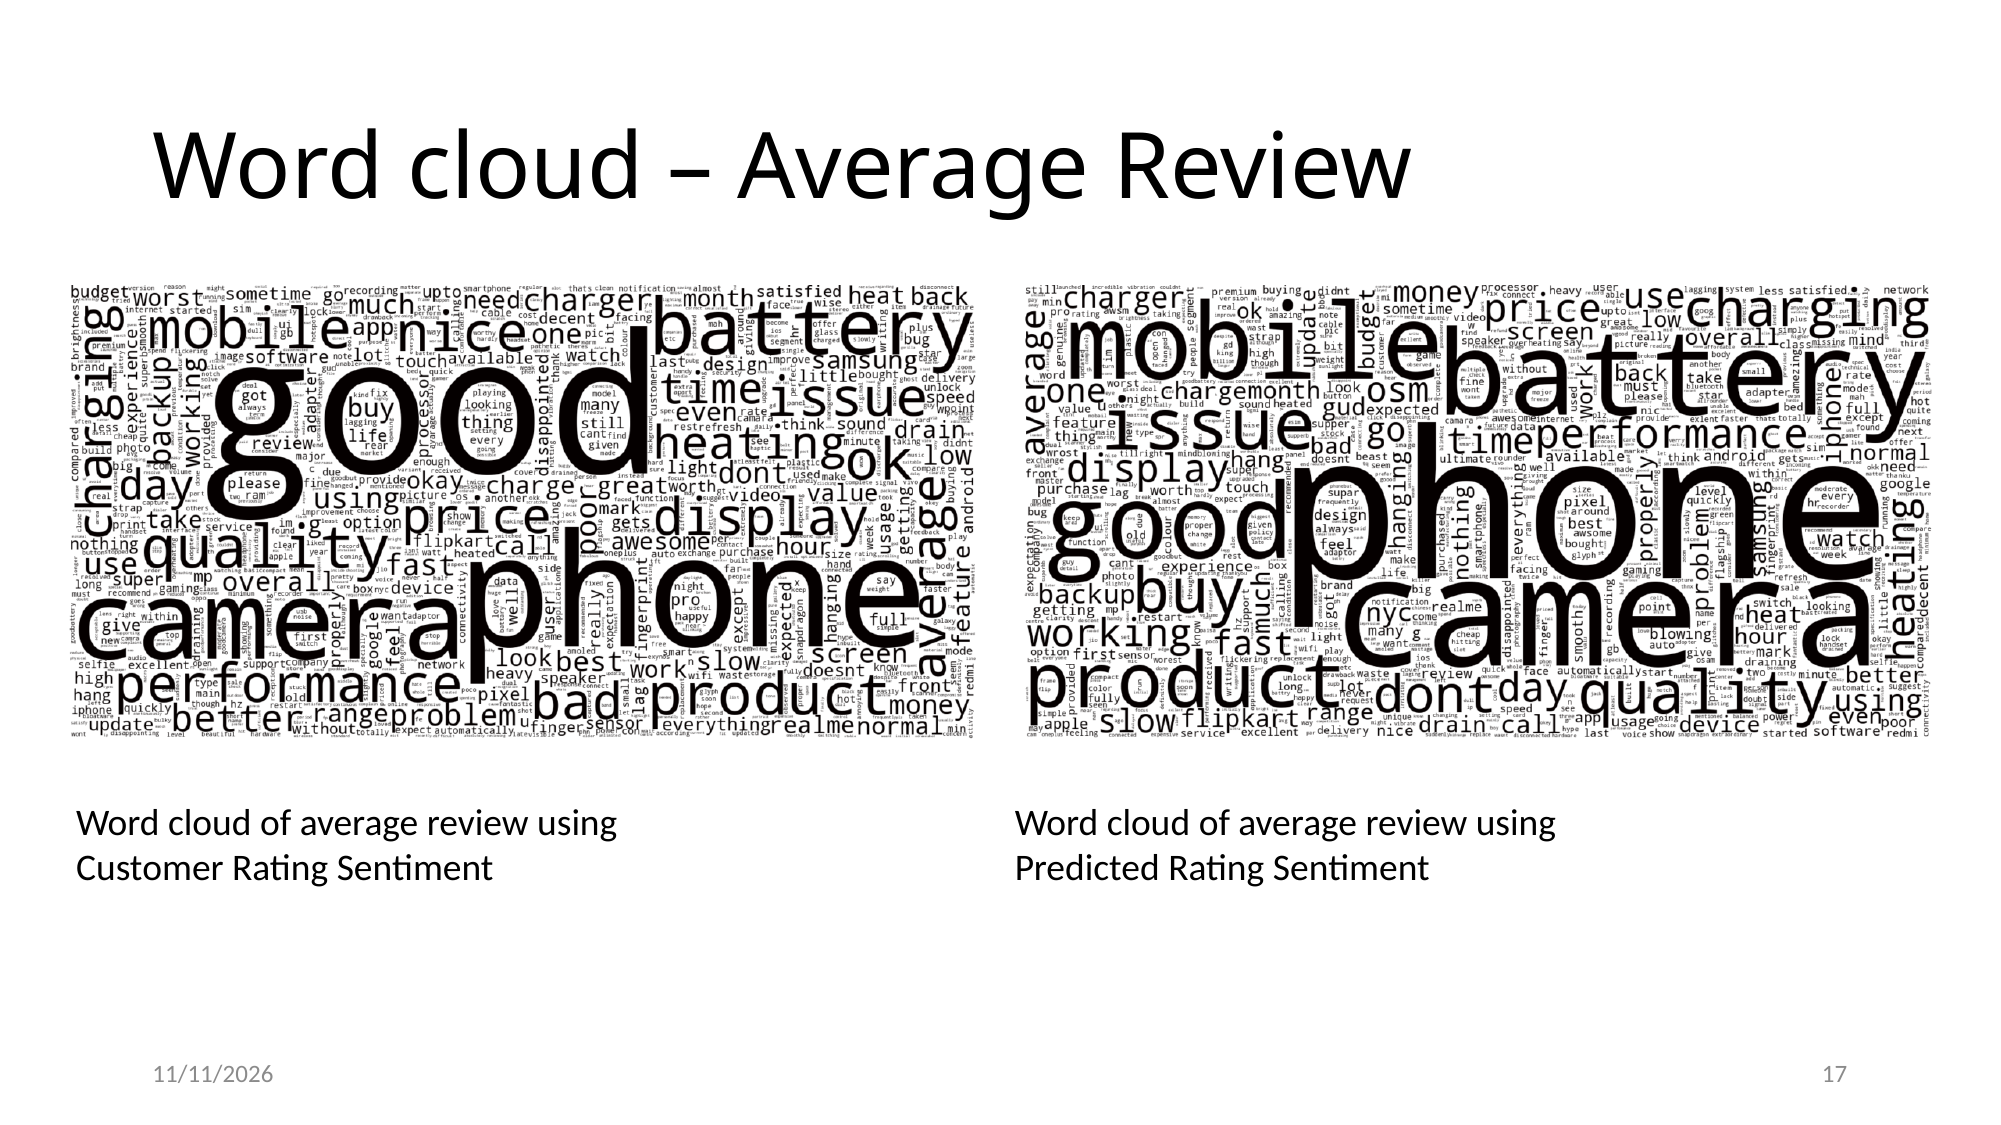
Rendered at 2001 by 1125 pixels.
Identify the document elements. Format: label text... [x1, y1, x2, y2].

title Word cloud – Average Review [137, 59, 1863, 278]
slide_number 17 [1412, 1042, 1863, 1103]
picture [61, 277, 984, 747]
text_box Word cloud of average review using Customer Rating Sentiment [61, 790, 739, 896]
text_box Word cloud of average review using Predicted Rating Sentiment [999, 790, 1703, 896]
picture [1016, 277, 1939, 747]
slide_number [137, 1042, 588, 1103]
